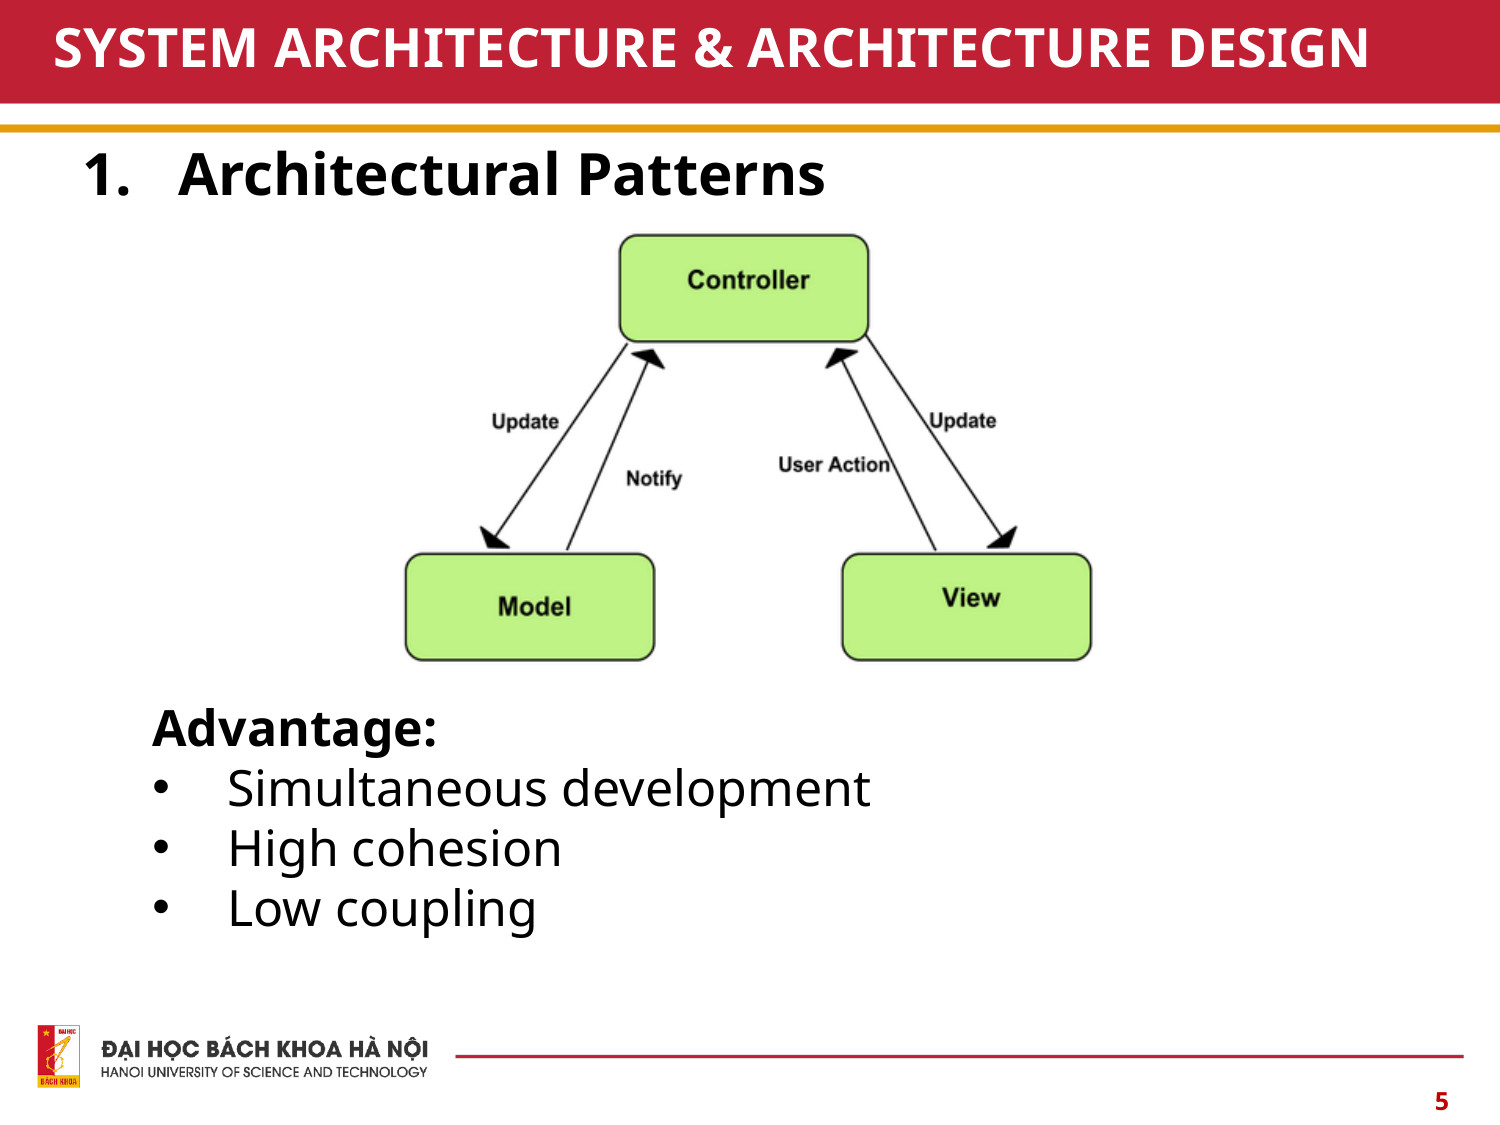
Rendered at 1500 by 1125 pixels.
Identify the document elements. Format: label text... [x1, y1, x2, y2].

slide_number 5 [1126, 1078, 1464, 1125]
title SYSTEM ARCHITECTURE & ARCHITECTURE DESIGN [38, 12, 1462, 87]
list 1. Architectural Patterns [38, 138, 1462, 1008]
picture [0, 0, 1500, 1125]
text_box Advantage: Simultaneous development High cohesion Low coupling [137, 689, 1047, 944]
